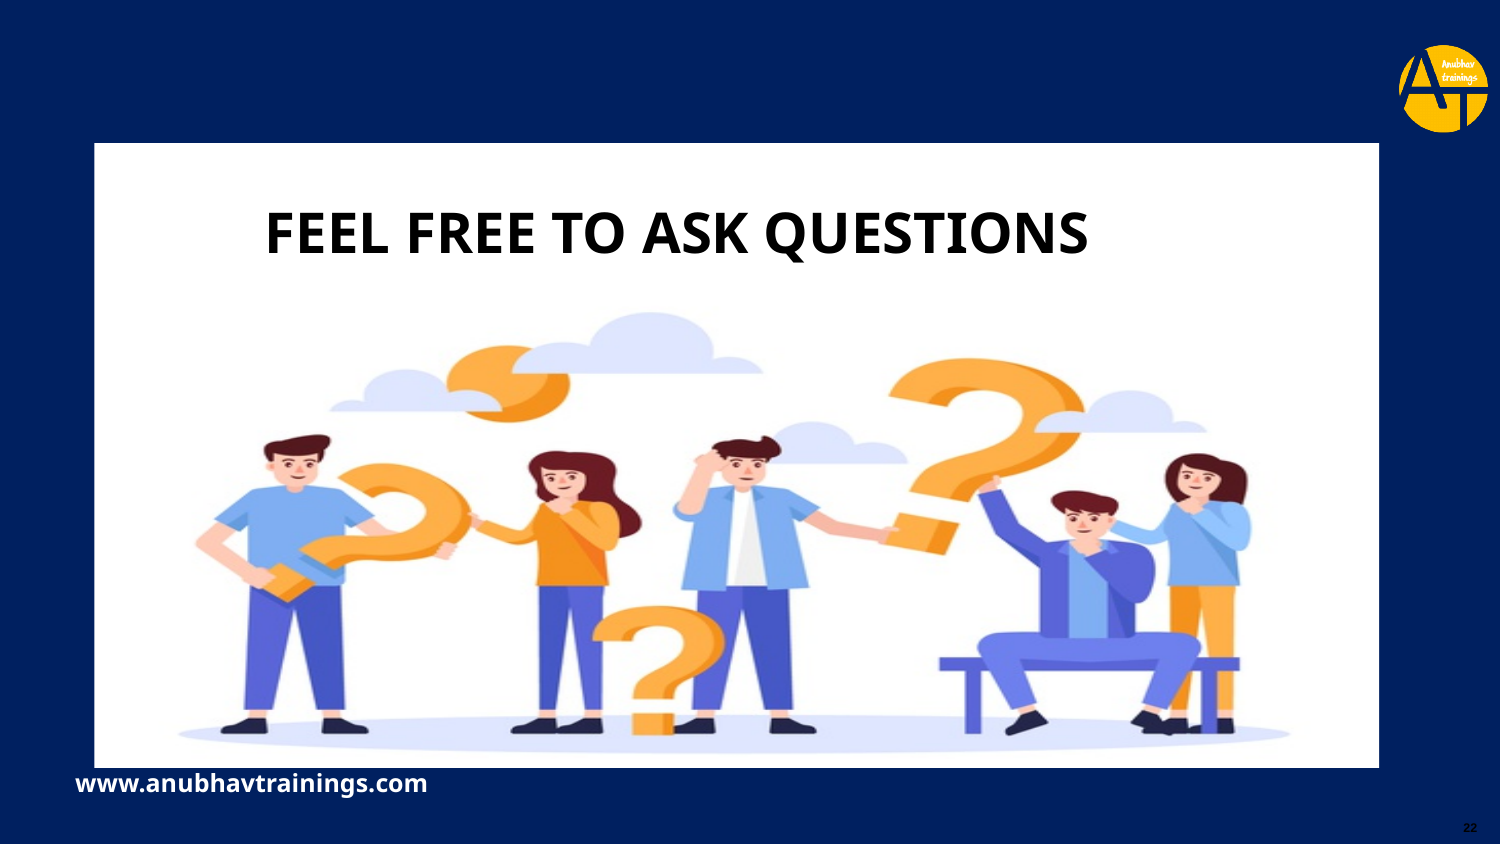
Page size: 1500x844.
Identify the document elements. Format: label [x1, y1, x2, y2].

picture [1390, 39, 1493, 140]
picture [93, 142, 1380, 768]
